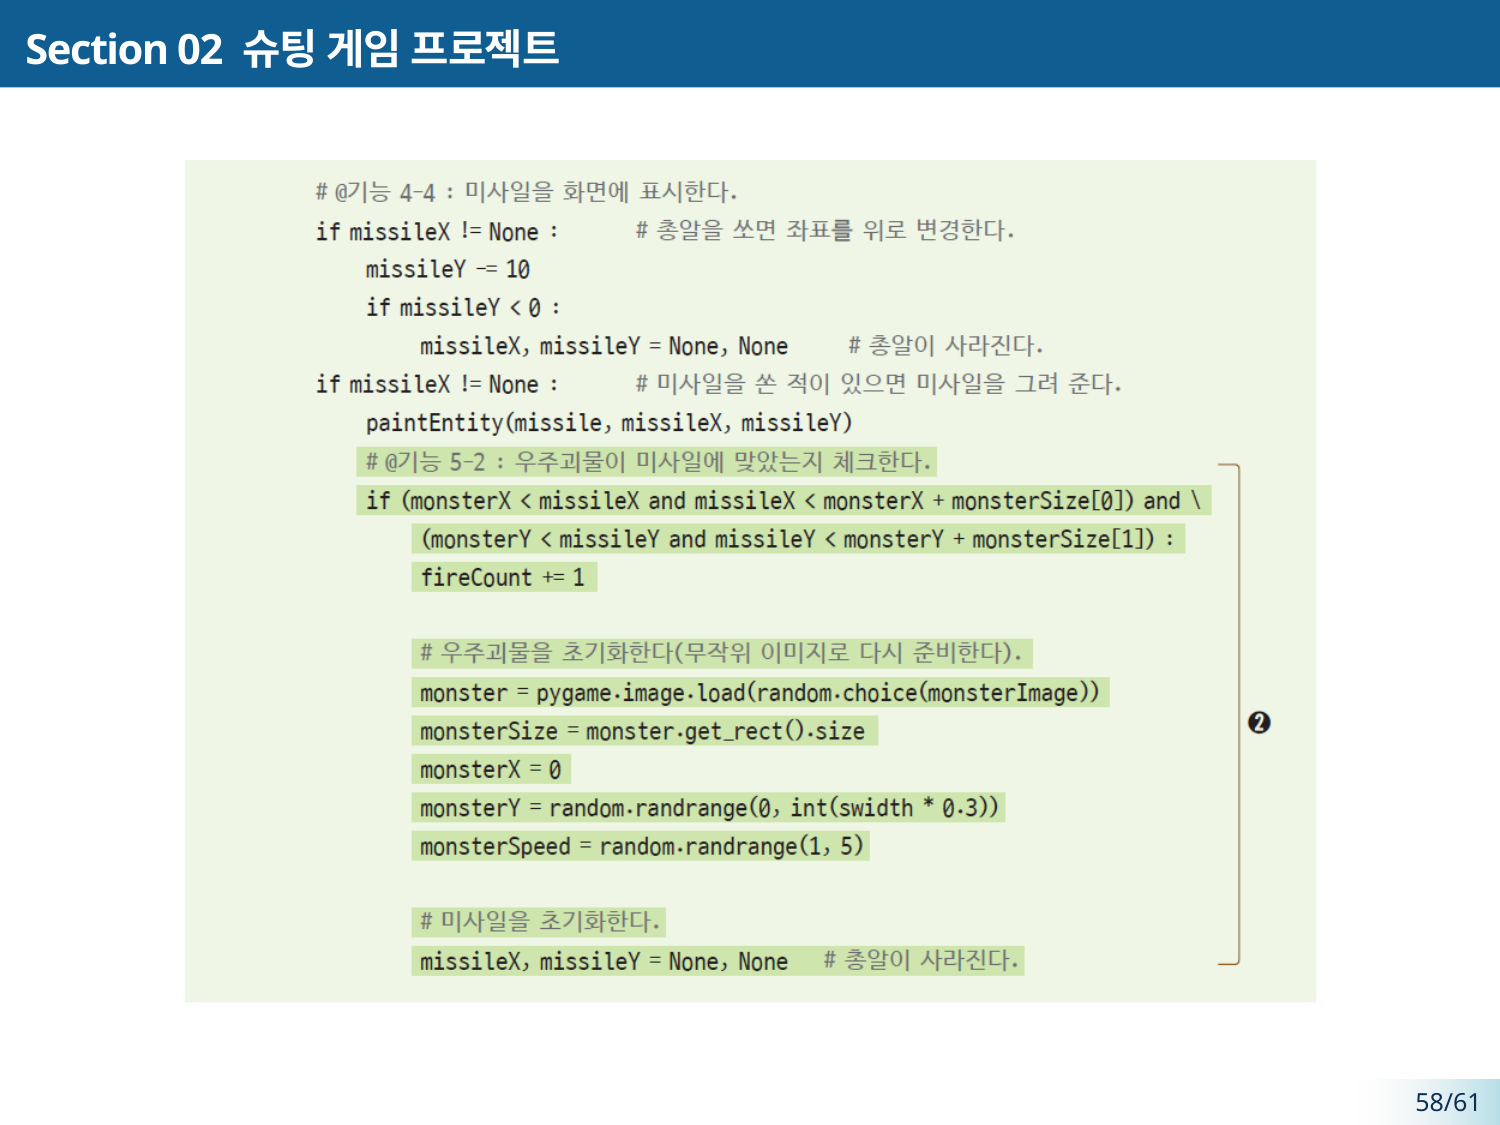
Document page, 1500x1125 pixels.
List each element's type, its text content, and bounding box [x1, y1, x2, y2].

picture [172, 160, 1327, 1007]
title Section 02 슈팅 게임 프로젝트 [10, 8, 1288, 87]
